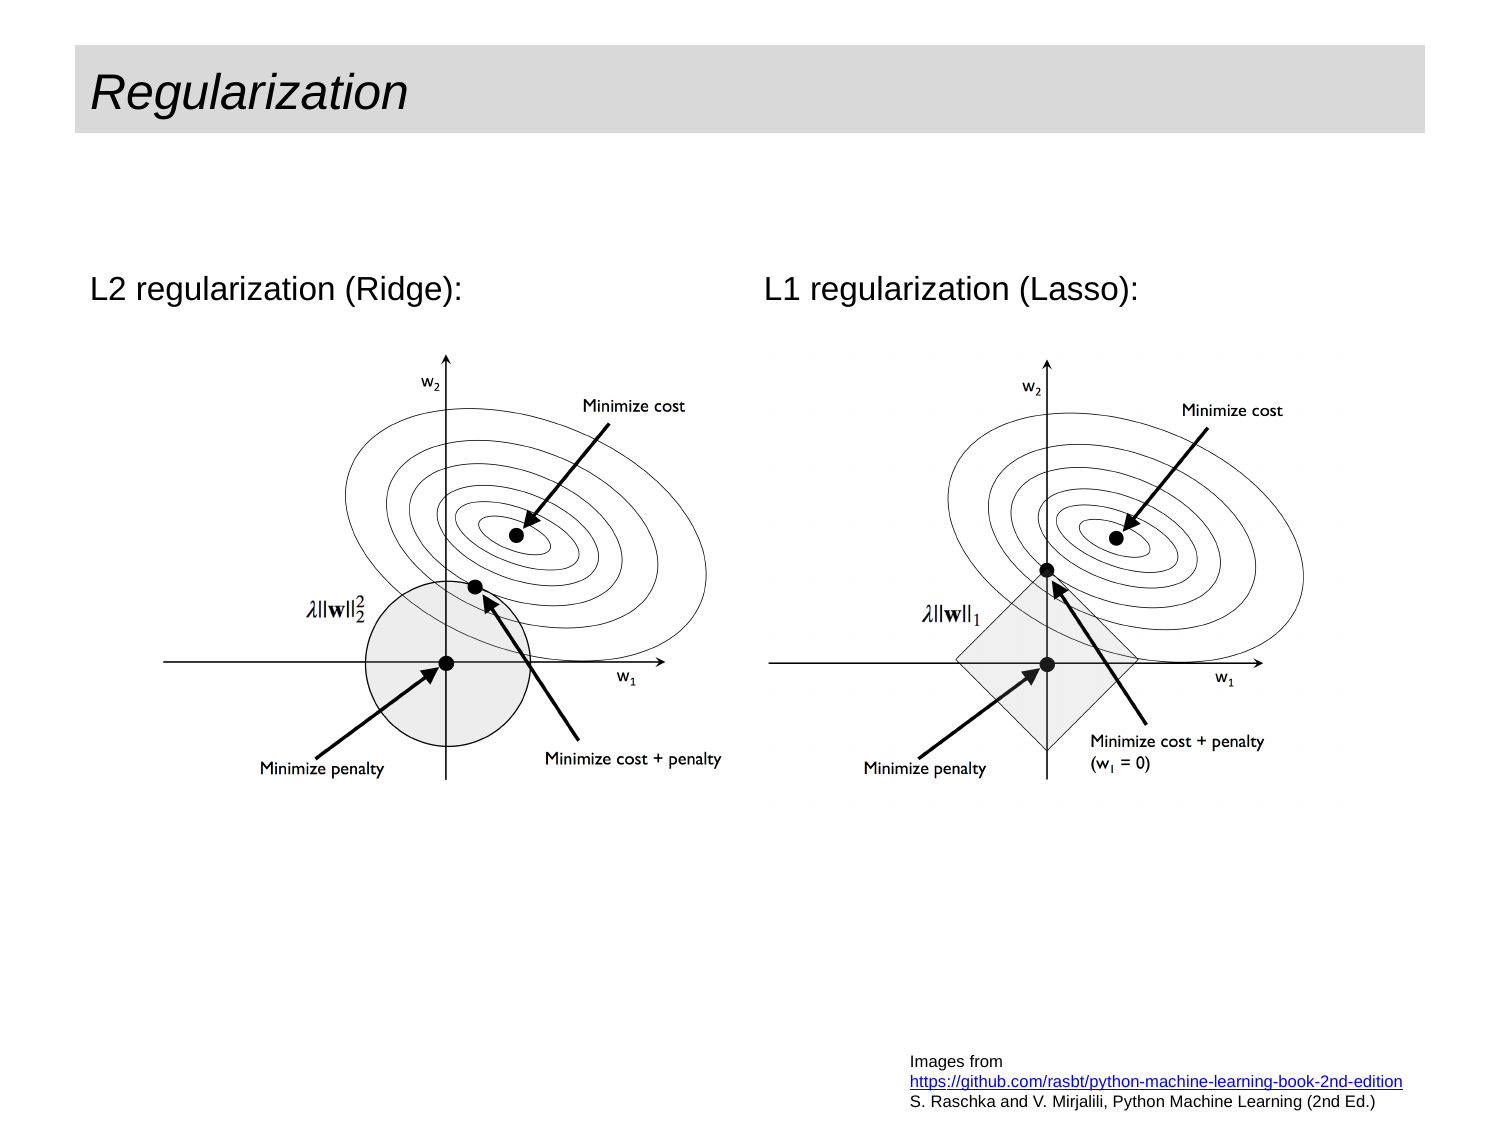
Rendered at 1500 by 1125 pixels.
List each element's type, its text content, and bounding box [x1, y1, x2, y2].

text_box Images from https://github.com/rasbt/python-machine-learning-book-2nd-edition S. Raschka and V. Mirjalili, Python Machine Learning (2nd Ed.) [895, 1043, 1425, 1119]
title Regularization [75, 45, 1425, 134]
text_box L1 regularization (Lasso): [749, 259, 1199, 315]
picture [148, 346, 1350, 821]
text_box L2 regularization (Ridge): [75, 259, 568, 315]
